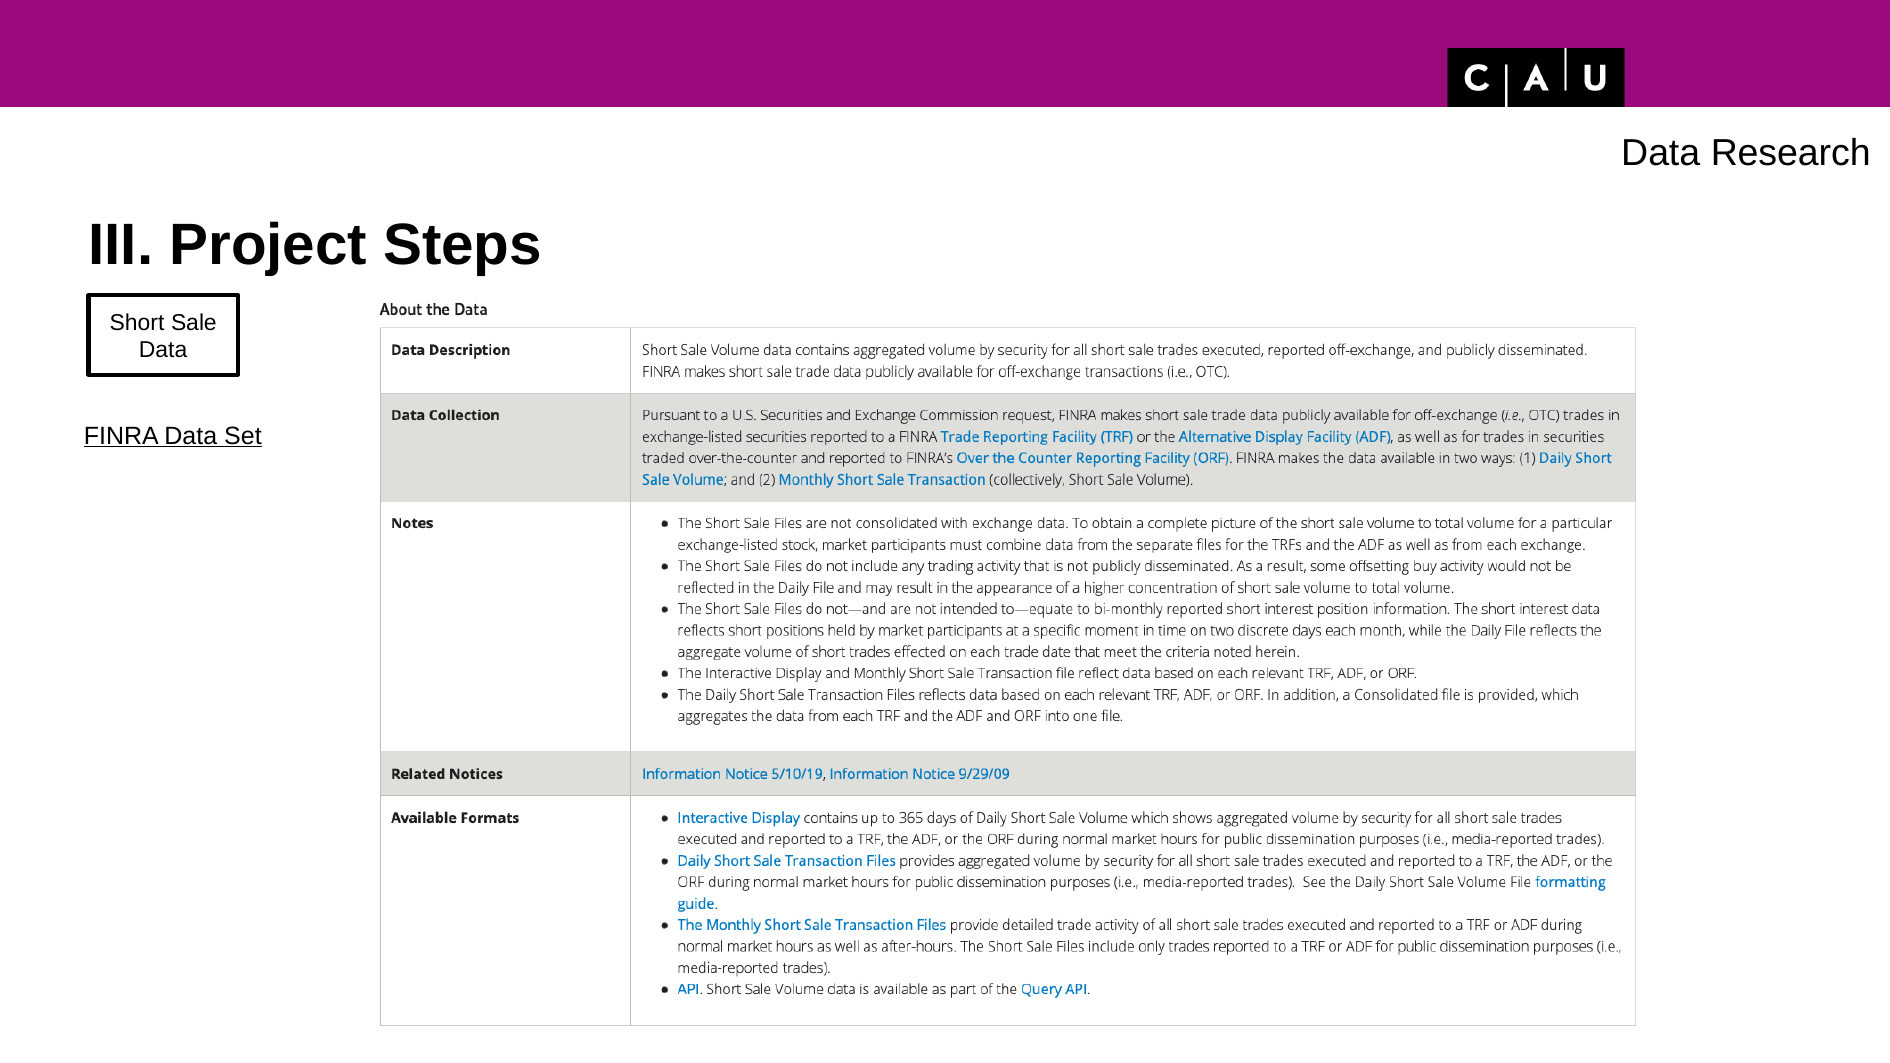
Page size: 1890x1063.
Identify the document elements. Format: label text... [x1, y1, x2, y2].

picture [368, 294, 1644, 1026]
picture [0, 0, 1890, 107]
text_box Short Sale Data [86, 293, 240, 377]
text_box III. Project Steps [88, 206, 1743, 313]
text_box Data Research [1600, 113, 1890, 187]
text_box FINRA Data Set [46, 399, 301, 470]
